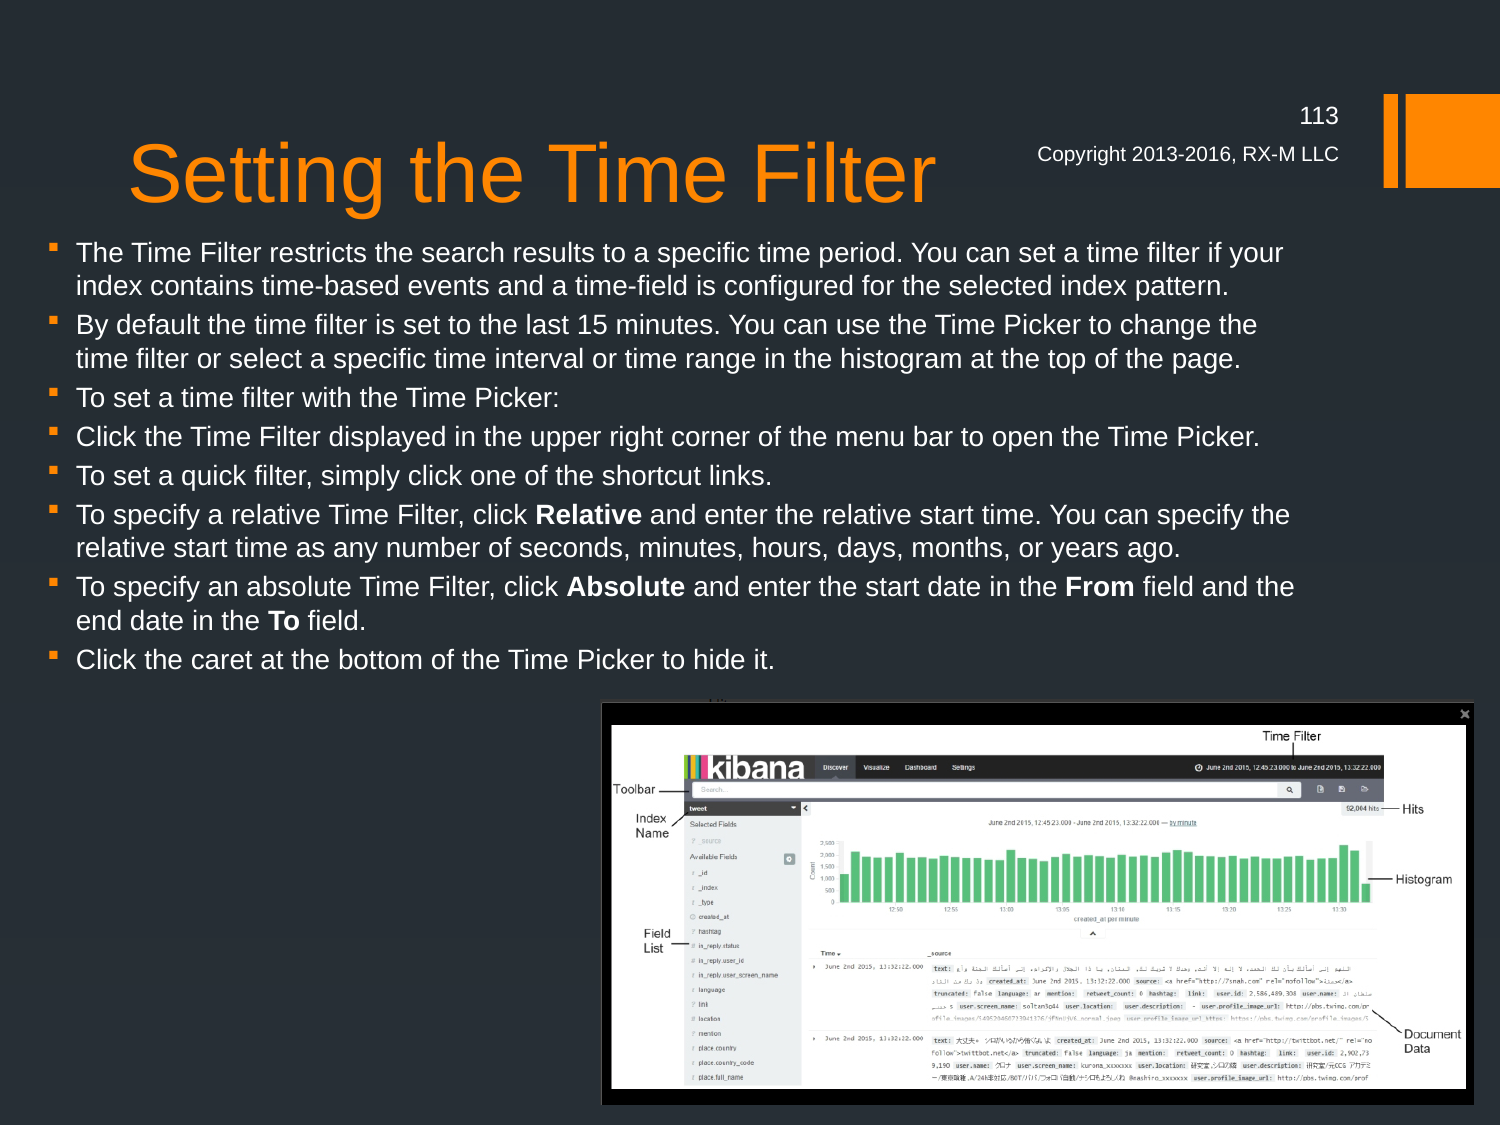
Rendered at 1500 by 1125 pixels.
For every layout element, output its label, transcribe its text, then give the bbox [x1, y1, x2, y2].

list The Time Filter restricts the search results to a specific time period. You can set a time filter if your index contains time-based events and a time-field is configured for the selected index pattern. By default the time filter is set to the last 15 minutes. You can use the Time Picker to change the time filter or select a specific time interval or time range in the histogram at the top of the page. To set a time filter with the Time Picker: Click the Time Filter displayed in the upper right corner of the menu bar to open the Time Picker. To set a quick filter, simply click one of the shortcut links. To specify a relative Time Filter, click Relative and enter the relative start time. You can specify the relative start time as any number of seconds, minutes, hours, days, months, or years ago. To specify an absolute Time Filter, click Absolute and enter the start date in the From field and the end date in the To field. Click the caret at the bottom of the Time Picker to hide it. [24, 226, 1313, 763]
slide_number 113 [1199, 90, 1355, 140]
title Setting the Time Filter [112, 37, 1313, 226]
footer Copyright 2013-2016, RX-M LLC [985, 140, 1355, 190]
picture [599, 699, 1474, 1106]
